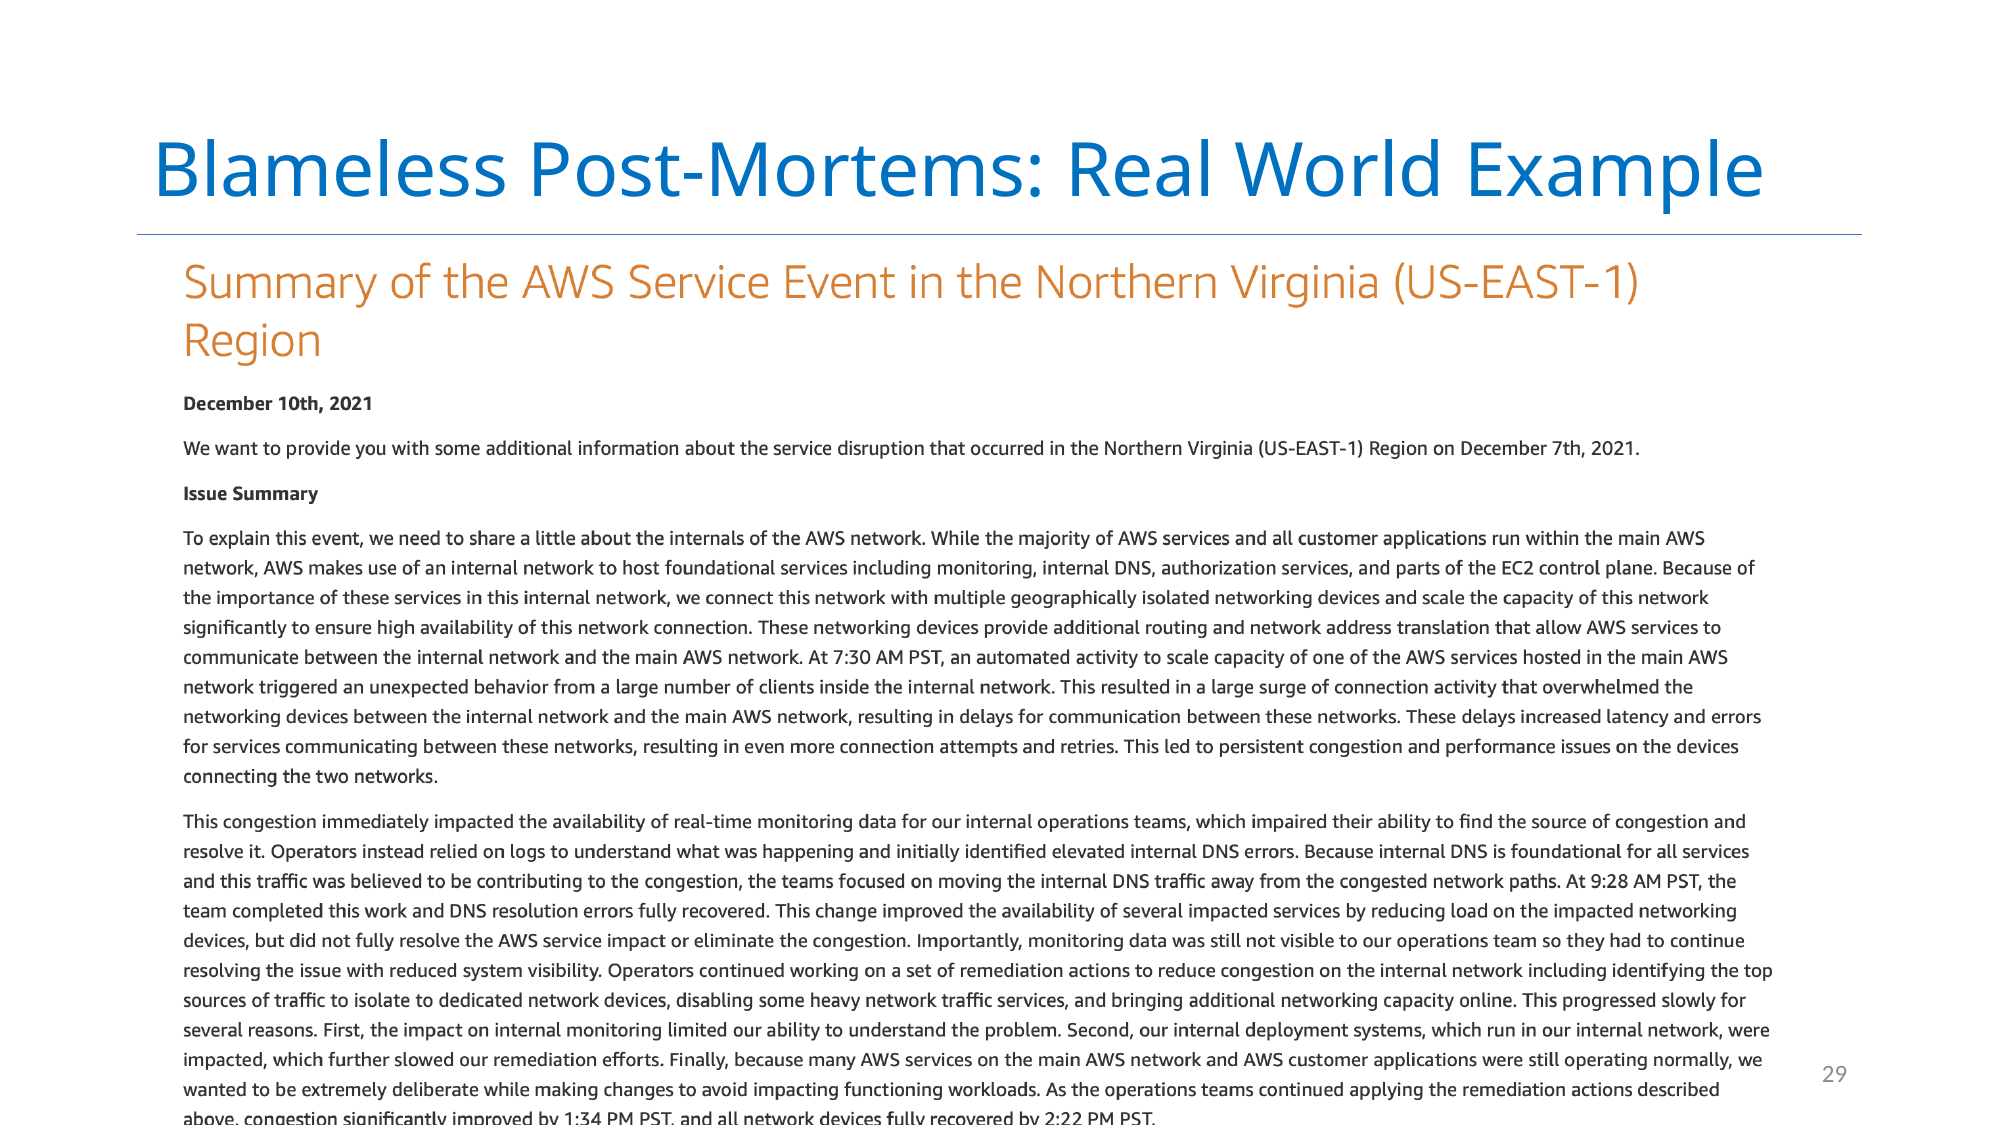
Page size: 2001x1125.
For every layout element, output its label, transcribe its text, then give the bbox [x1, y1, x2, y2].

slide_number 29 [1801, 1042, 1863, 1103]
title Blameless Post-Mortems: Real World Example [137, 3, 1863, 221]
picture [161, 245, 1801, 1125]
